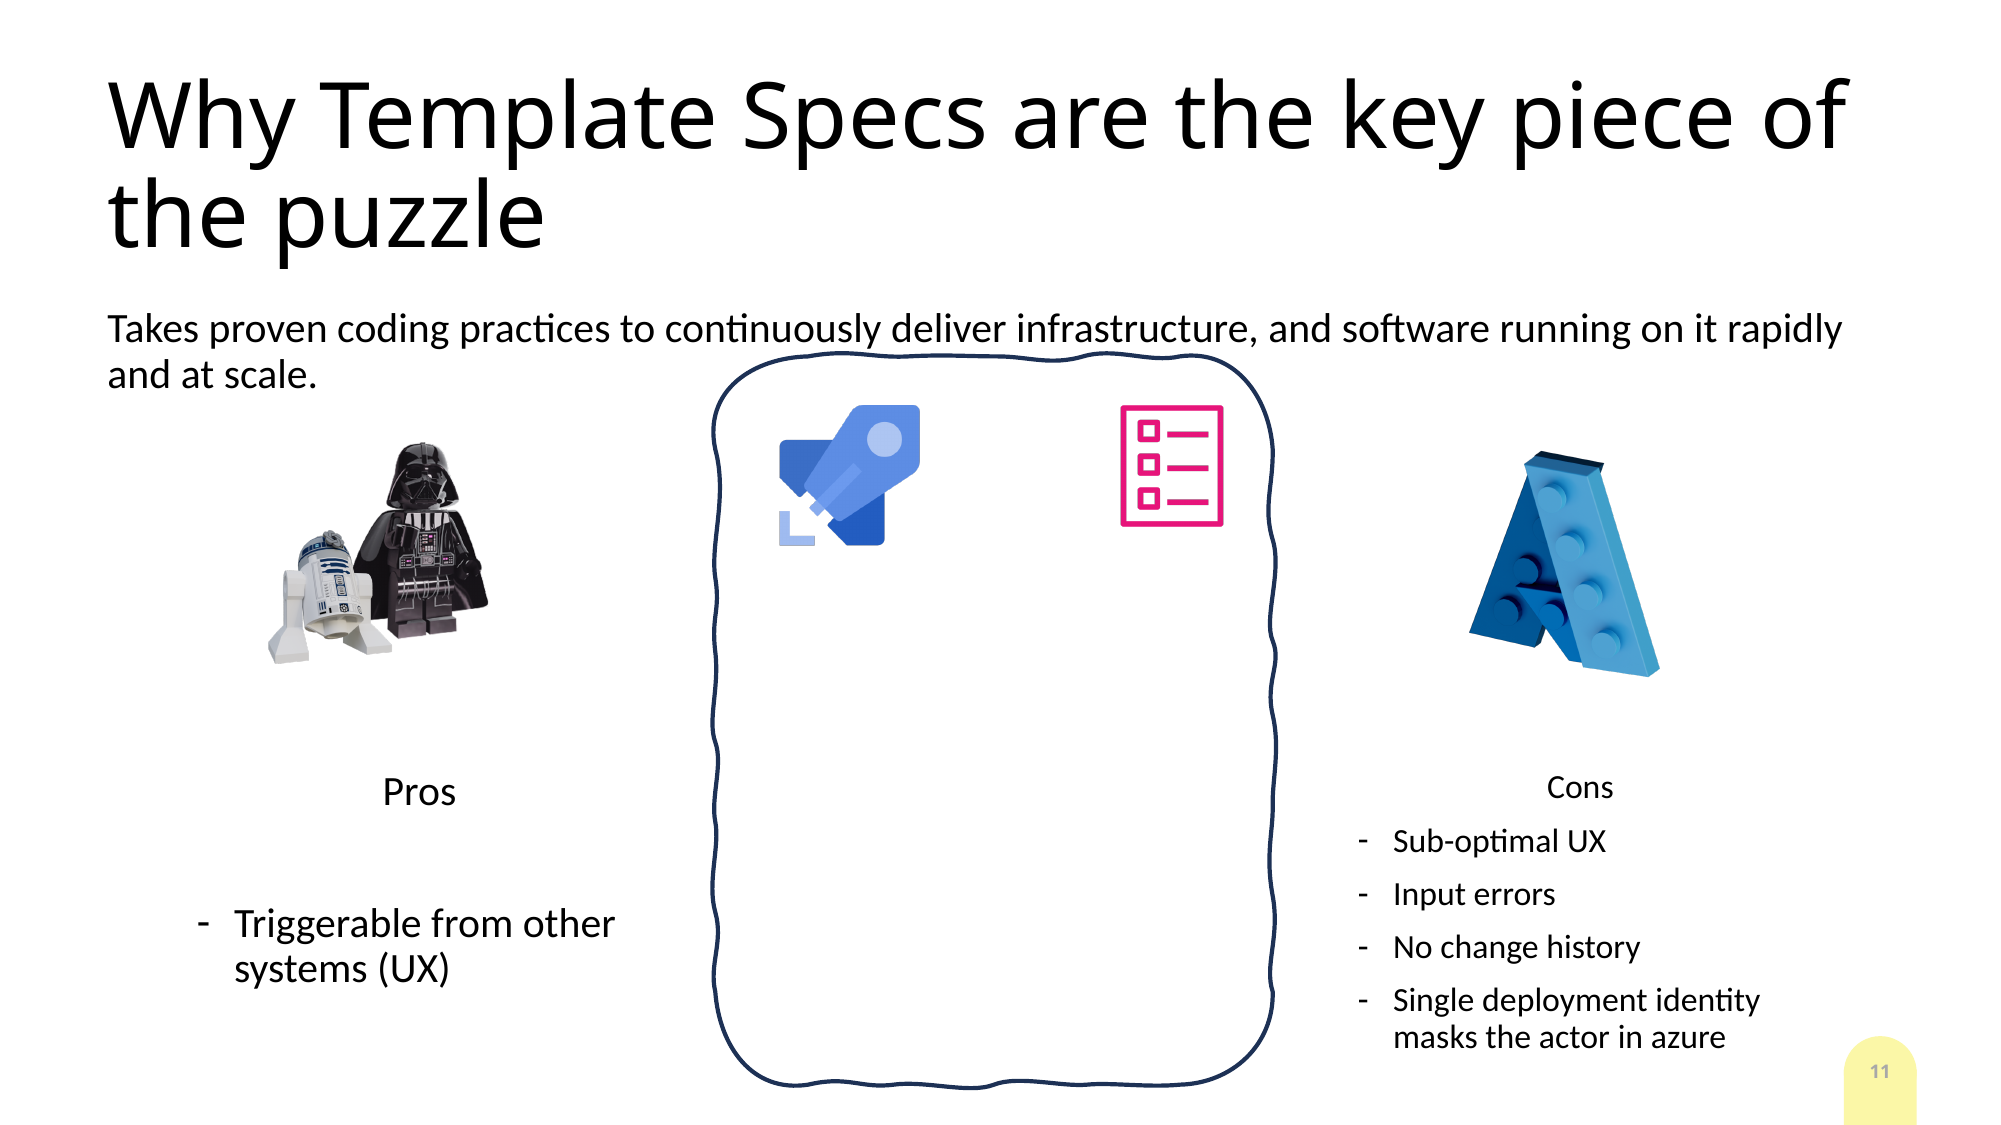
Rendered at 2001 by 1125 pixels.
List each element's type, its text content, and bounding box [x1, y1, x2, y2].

title Why Template Specs are the key piece of the puzzle [92, 59, 1908, 278]
text_box Pros Triggerable from other systems (UX) [181, 761, 658, 1065]
slide_number 11 [1853, 1042, 1908, 1103]
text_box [235, 434, 494, 691]
picture [762, 387, 937, 563]
picture [1419, 401, 1742, 724]
text_box [711, 352, 1278, 1090]
picture [1104, 388, 1238, 542]
text_box Cons Sub-optimal UX Input errors No change history Single deployment identity masks the actor in azure [1342, 762, 1819, 1066]
list Takes proven coding practices to continuously deliver infrastructure, and software running on it rapidly and at scale. [92, 299, 1908, 414]
